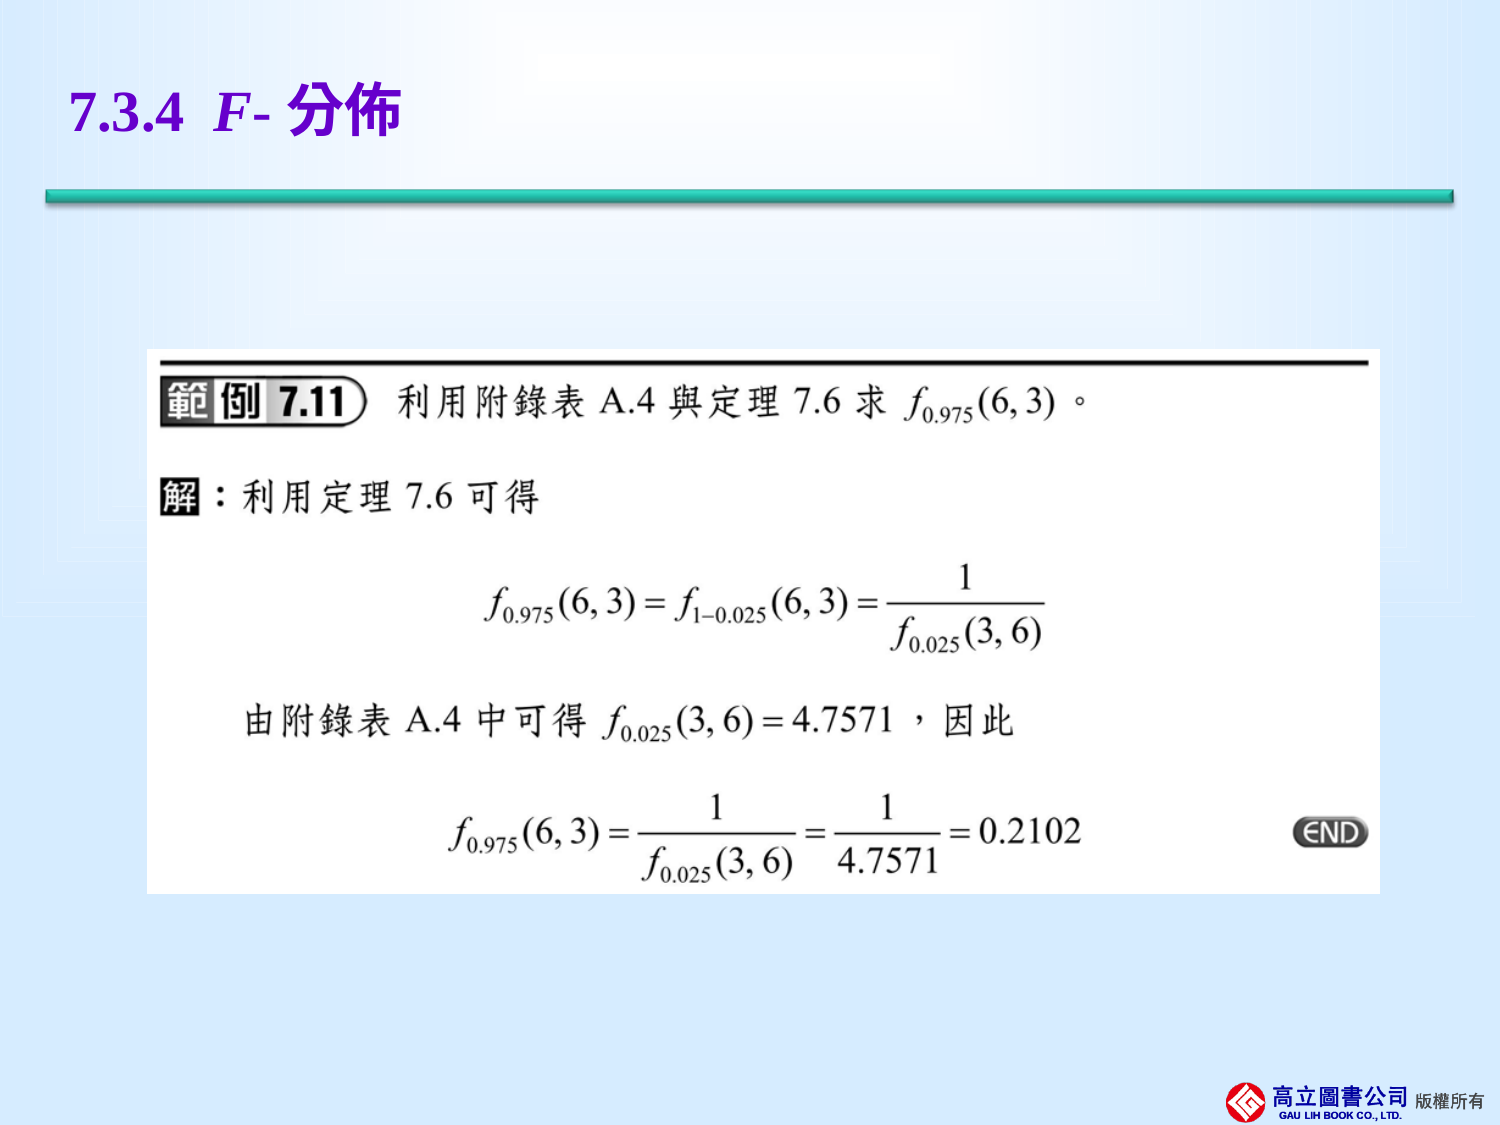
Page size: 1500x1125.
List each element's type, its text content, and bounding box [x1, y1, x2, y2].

title 7.3.4 F-分佈 [53, 42, 1447, 173]
picture [1226, 1076, 1500, 1125]
picture [37, 184, 1462, 216]
picture [147, 349, 1381, 894]
